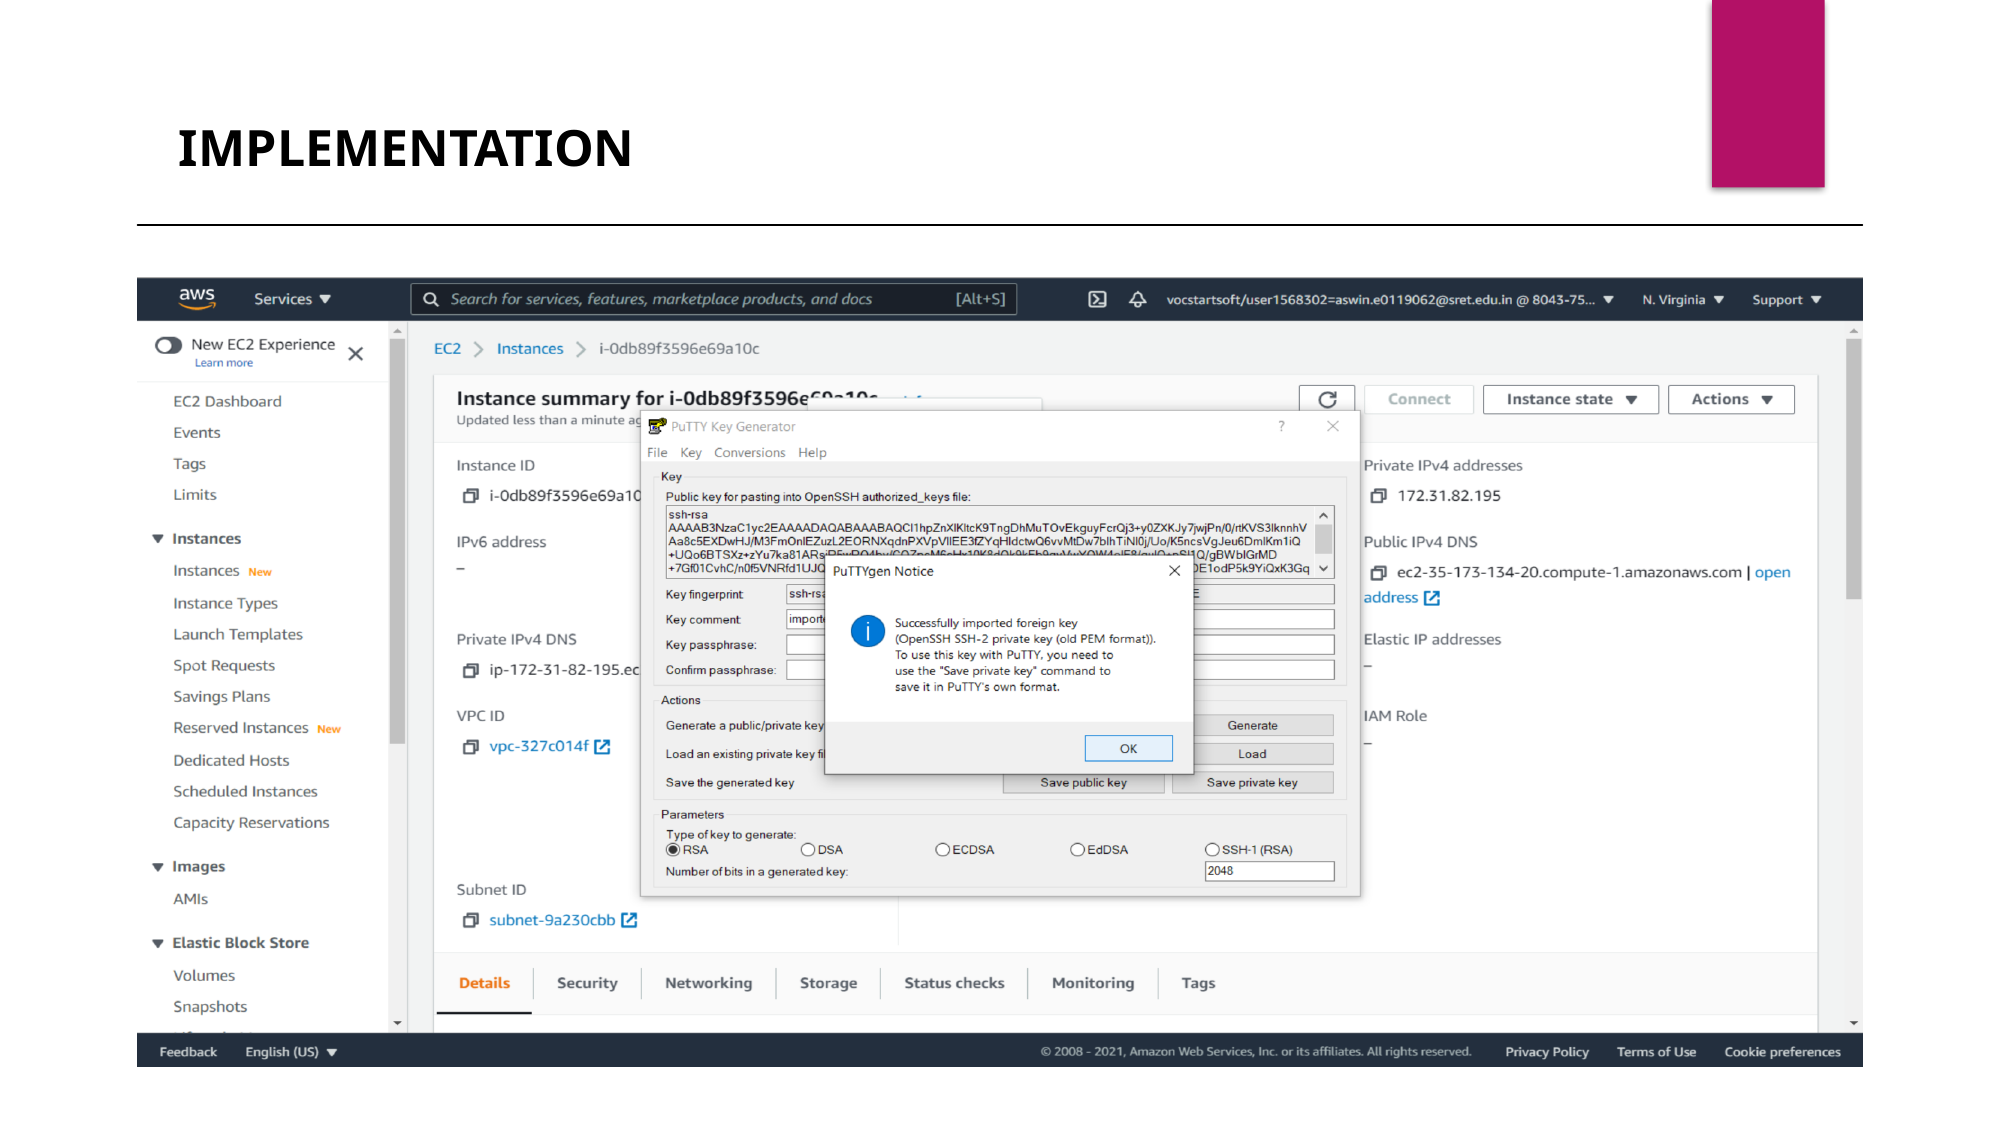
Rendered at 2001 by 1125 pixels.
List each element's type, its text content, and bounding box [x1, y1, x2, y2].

picture [137, 276, 1863, 1068]
text_box IMPLEMENTATION [164, 108, 1602, 224]
